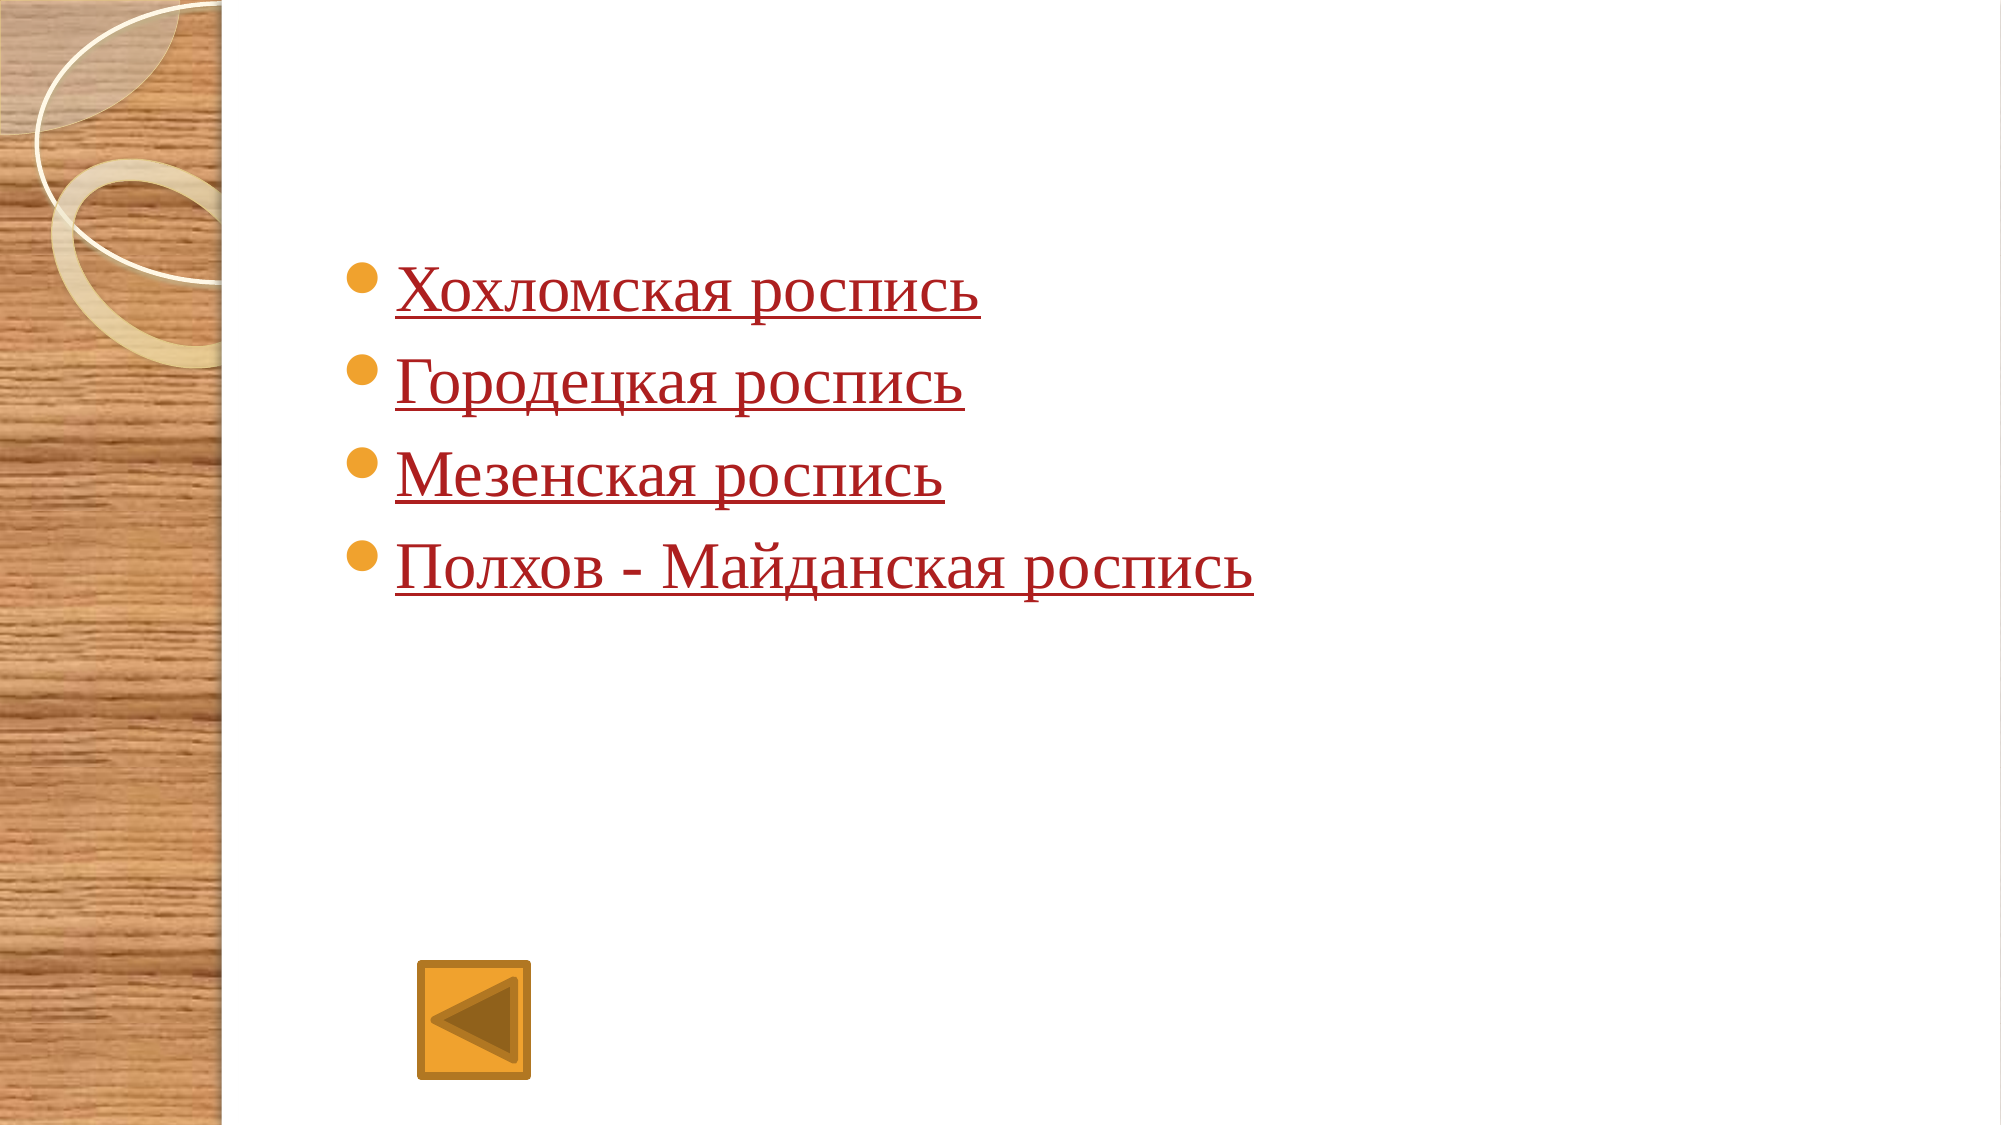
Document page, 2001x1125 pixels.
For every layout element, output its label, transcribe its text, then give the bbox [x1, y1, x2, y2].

picture [74, 238, 216, 346]
list Хохломская роспись Городецкая роспись Мезенская роспись Полхов - Майданская роспись [313, 237, 1954, 1025]
picture [181, 0, 219, 4]
picture [75, 181, 216, 280]
text_box [417, 960, 531, 1080]
picture [0, 134, 221, 1125]
picture [42, 13, 216, 200]
